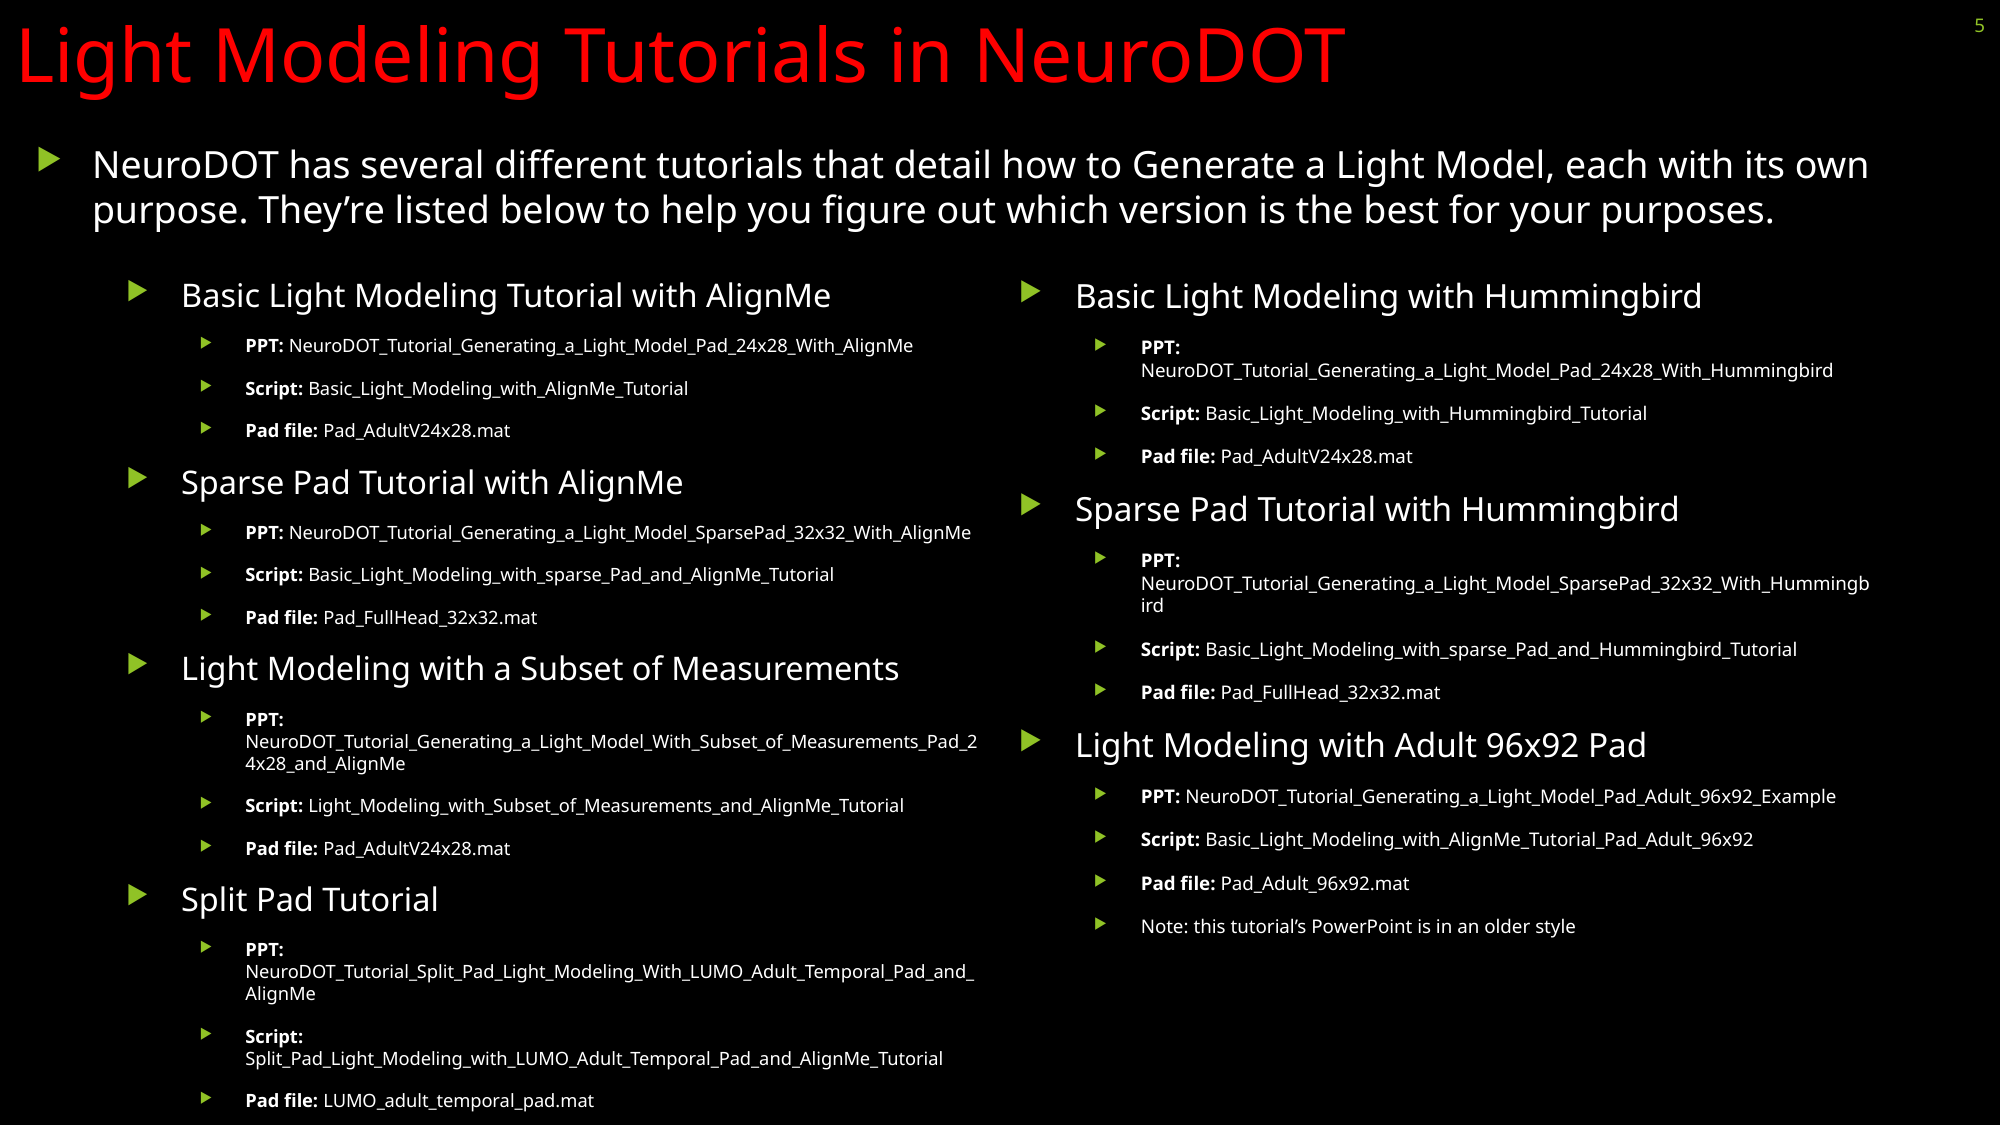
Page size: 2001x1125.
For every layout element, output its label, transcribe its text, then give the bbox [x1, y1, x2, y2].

text_box NeuroDOT has several different tutorials that detail how to Generate a Light Model, each with its own purpose. They’re listed below to help you figure out which version is the best for your purposes. [20, 133, 1888, 258]
slide_number 5 [1887, 0, 2000, 57]
title Light Modeling Tutorials in NeuroDOT [0, 0, 1411, 134]
text_box Basic Light Modeling with Hummingbird PPT: NeuroDOT_Tutorial_Generating_a_Light_Model_Pad_24x28_With_Hummingbird Script: Basic_Light_Modeling_with_Hummingbird_Tutorial Pad file: Pad_AdultV24x28.mat Sparse Pad Tutorial with Hummingbird PPT: NeuroDOT_Tutorial_Generating_a_Light_Model_SparsePad_32x32_With_Hummingbird Script: Basic_Light_Modeling_with_sparse_Pad_and_Hummingbird_Tutorial Pad file: Pad_FullHead_32x32.mat Light Modeling with Adult 96x92 Pad PPT: NeuroDOT_Tutorial_Generating_a_Light_Model_Pad_Adult_96x92_Example Script: Basic_Light_Modeling_with_AlignMe_Tutorial_Pad_Adult_96x92 Pad file: Pad_Adult_96x92.mat Note: this tutorial’s PowerPoint is in an older style [1003, 267, 1888, 1106]
list Basic Light Modeling Tutorial with AlignMe PPT: NeuroDOT_Tutorial_Generating_a_Light_Model_Pad_24x28_With_AlignMe Script: Basic_Light_Modeling_with_AlignMe_Tutorial Pad file: Pad_AdultV24x28.mat Sparse Pad Tutorial with AlignMe PPT: NeuroDOT_Tutorial_Generating_a_Light_Model_SparsePad_32x32_With_AlignMe Script: Basic_Light_Modeling_with_sparse_Pad_and_AlignMe_Tutorial Pad file: Pad_FullHead_32x32.mat Light Modeling with a Subset of Measurements PPT: NeuroDOT_Tutorial_Generating_a_Light_Model_With_Subset_of_Measurements_Pad_24x28_and_AlignMe Script: Light_Modeling_with_Subset_of_Measurements_and_AlignMe_Tutorial Pad file: Pad_AdultV24x28.mat Split Pad Tutorial PPT: NeuroDOT_Tutorial_Split_Pad_Light_Modeling_With_LUMO_Adult_Temporal_Pad_and_AlignMe Script: Split_Pad_Light_Modeling_with_LUMO_Adult_Temporal_Pad_and_AlignMe_Tutorial Pad file: LUMO_adult_temporal_pad.mat [111, 267, 995, 1125]
